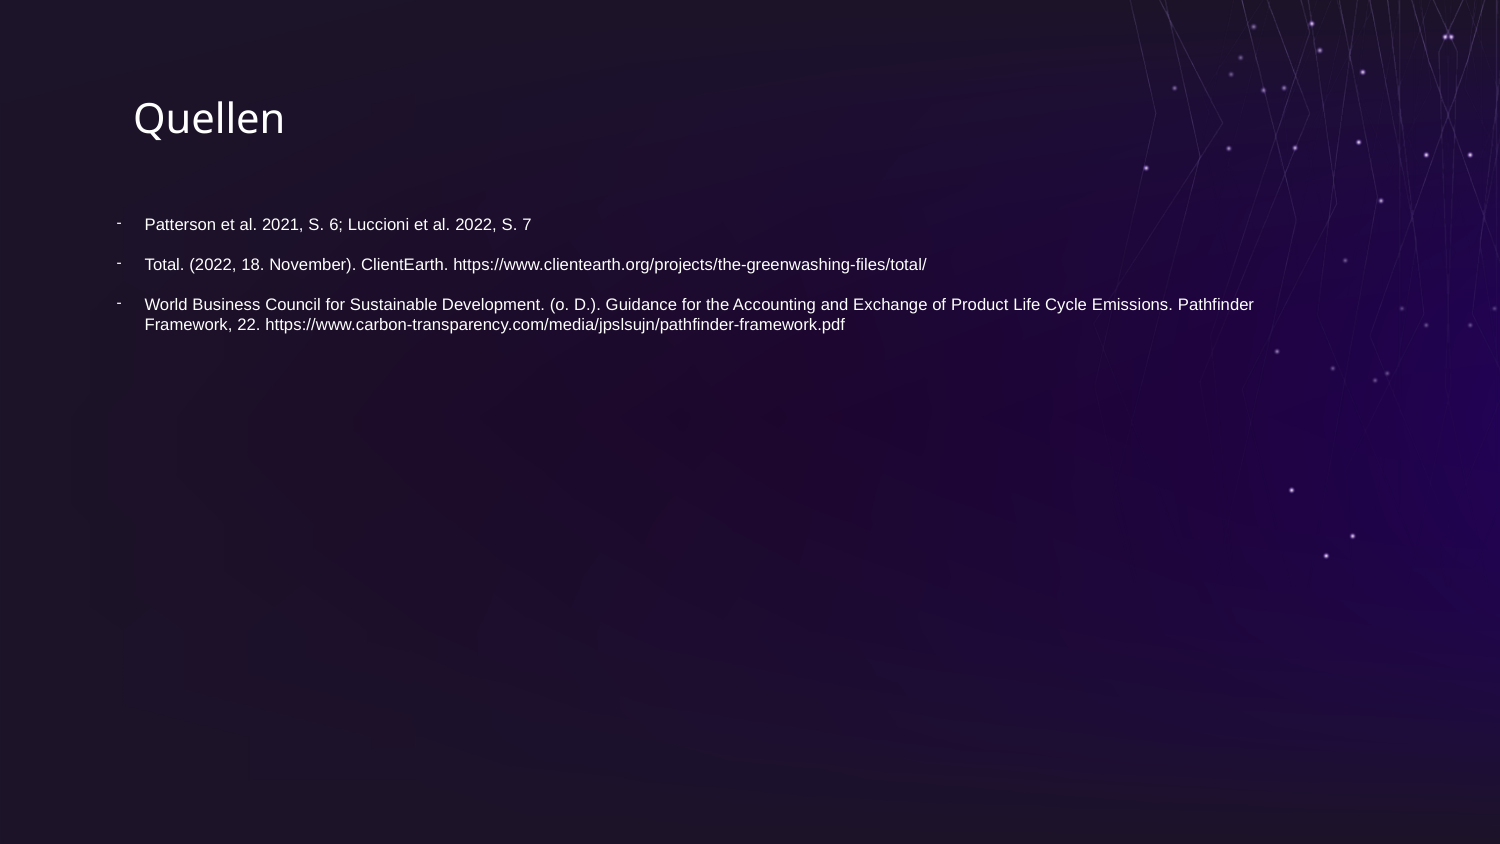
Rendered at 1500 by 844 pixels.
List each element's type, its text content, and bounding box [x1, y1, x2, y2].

subtitle Patterson et al. 2021, S. 6; Luccioni et al. 2022, S. 7 Total. (2022, 18. November). ClientEarth. https://www.clientearth.org/projects/the-greenwashing-files/total/ World Business Council for Sustainable Development. (o. D.). Guidance for the Accounting and Exchange of Product Life Cycle Emissions. Pathfinder Framework, 22. https://www.carbon-transparency.com/media/jpslsujn/pathfinder-framework.pdf [101, 179, 1282, 502]
picture [965, 0, 1500, 588]
title Quellen [118, 77, 1382, 172]
